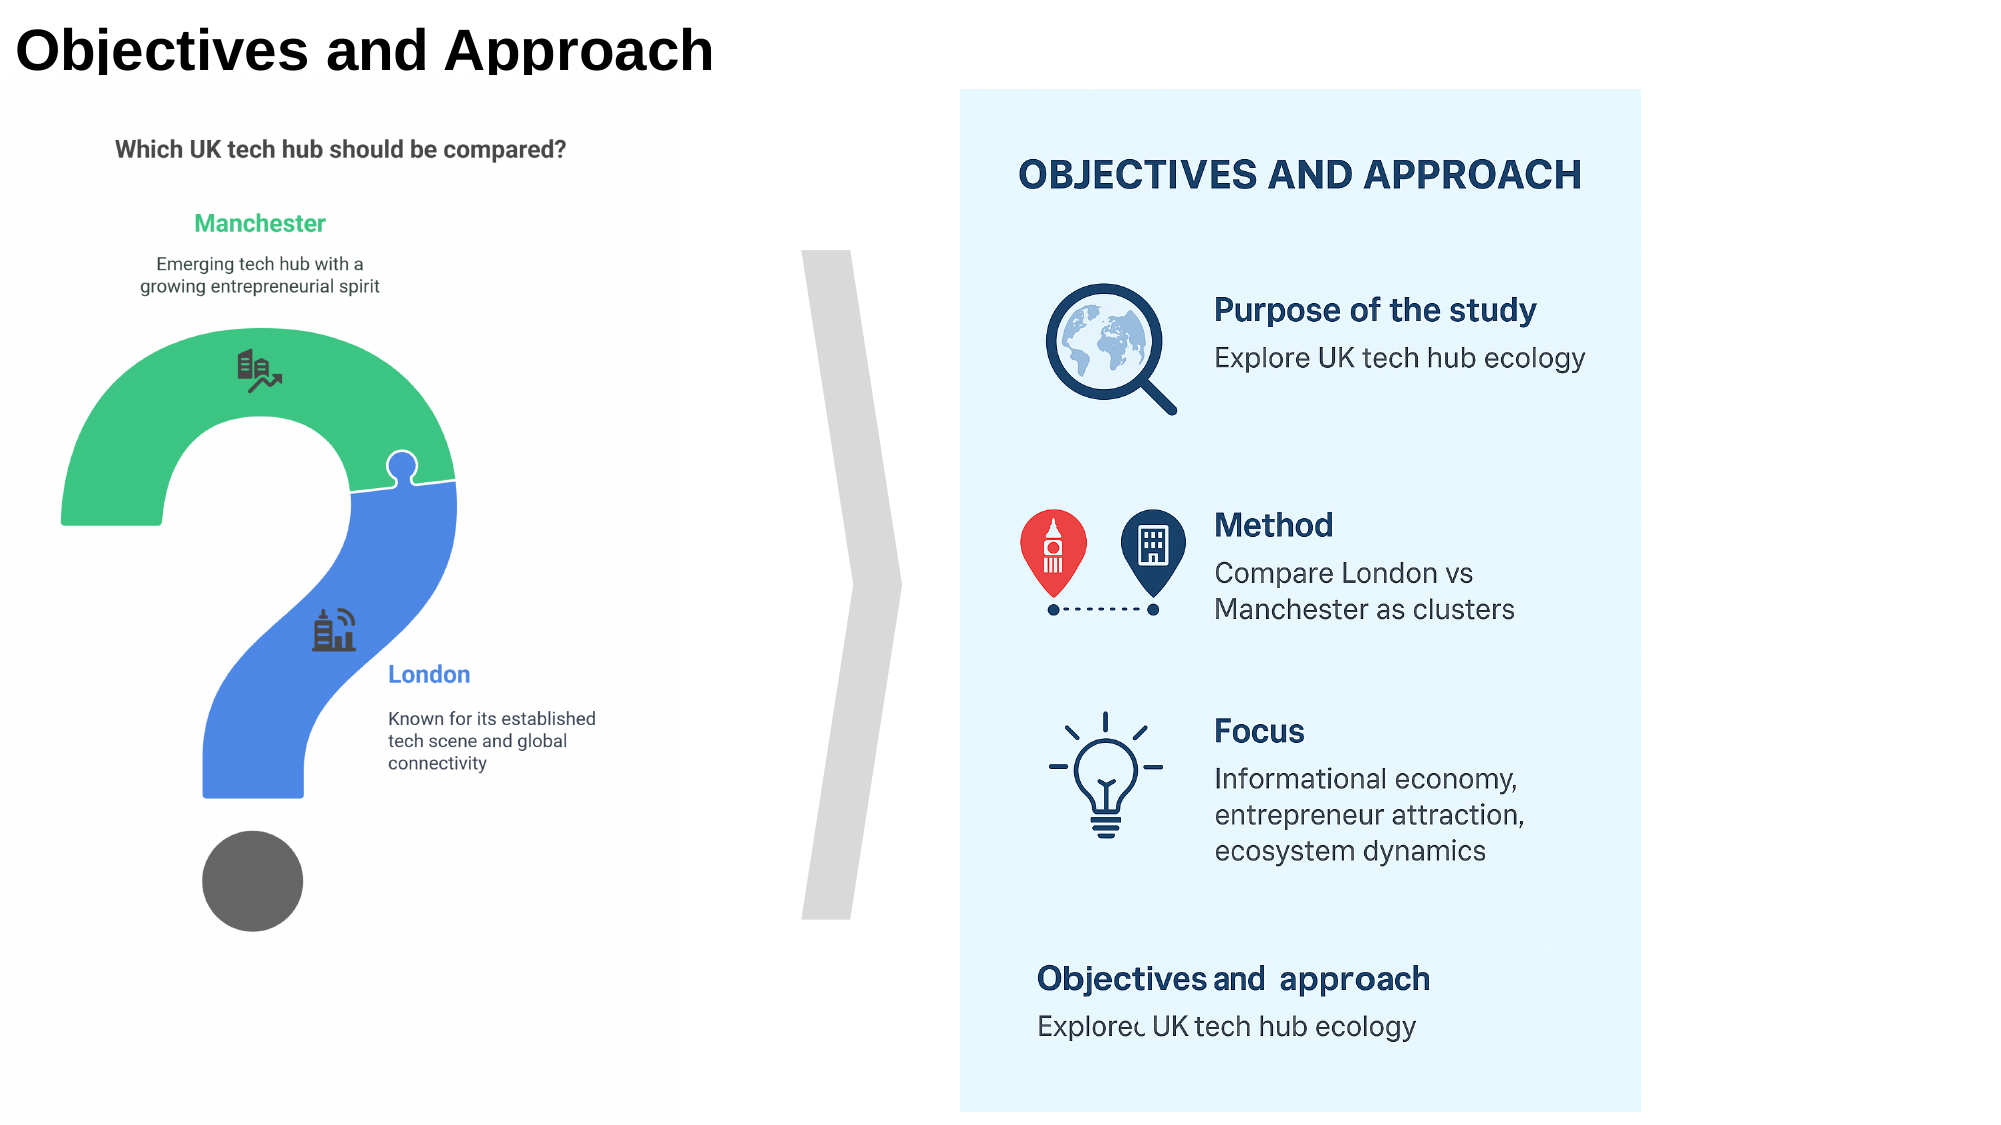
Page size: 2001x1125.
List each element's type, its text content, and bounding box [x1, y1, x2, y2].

picture [959, 89, 1642, 1112]
text_box [797, 246, 906, 923]
picture [0, 75, 682, 1125]
title Objectives and Approach [0, 0, 1725, 104]
